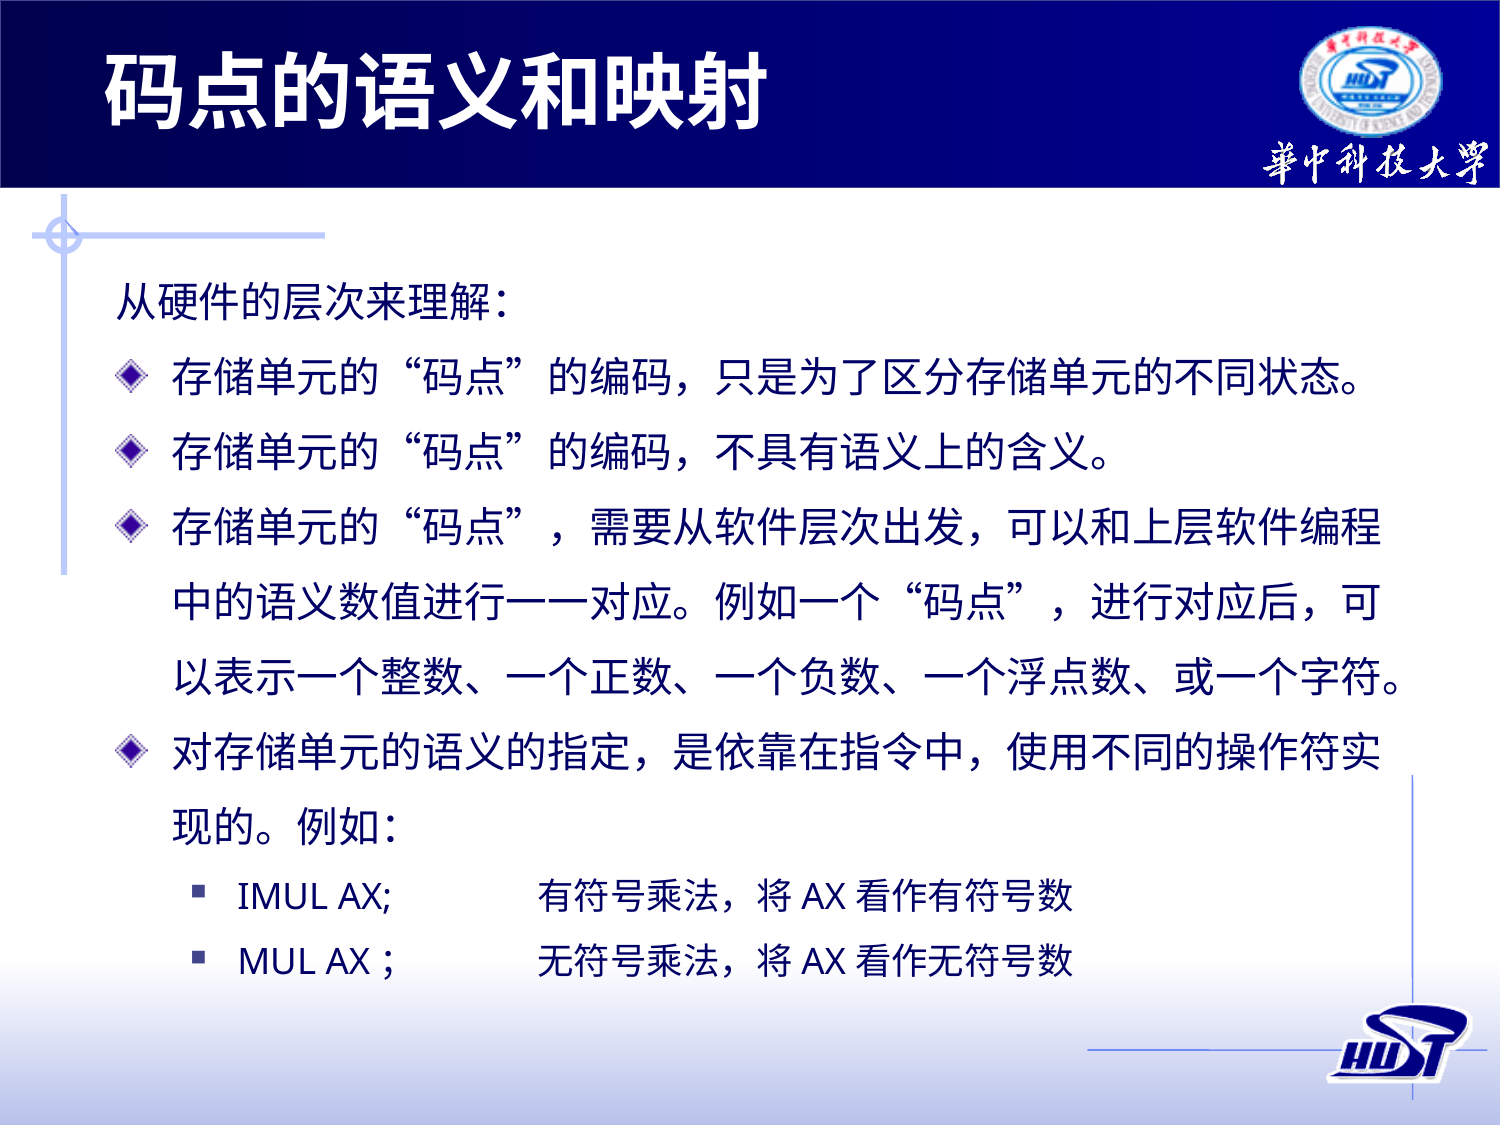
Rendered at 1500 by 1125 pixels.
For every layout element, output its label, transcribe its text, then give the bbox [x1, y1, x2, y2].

picture [115, 734, 148, 768]
picture [115, 434, 148, 468]
picture [115, 509, 148, 543]
title 码点的语义和映射 [88, 42, 1439, 136]
picture [115, 359, 148, 393]
list 从硬件的层次来理解： 存储单元的“码点”的编码，只是为了区分存储单元的不同状态。 存储单元的“码点”的编码，不具有语义上的含义。 存储单元的“码点”，需要从软件层次出发，可以和上层软件编程中的语义数值进行一一对应。例如一个“码点”，进行对应后，可以表示一个整数、一个正数、一个负数、一个浮点数、或一个字符。 对存储单元的语义的指定，是依靠在指令中，使用不同的操作符实现的。例如： IMUL AX; 有符号乘法，将AX看作有符号数 MUL AX； 无符号乘法，将AX看作无符号数 [100, 243, 1403, 1005]
picture [1262, 140, 1488, 185]
picture [1299, 26, 1443, 138]
